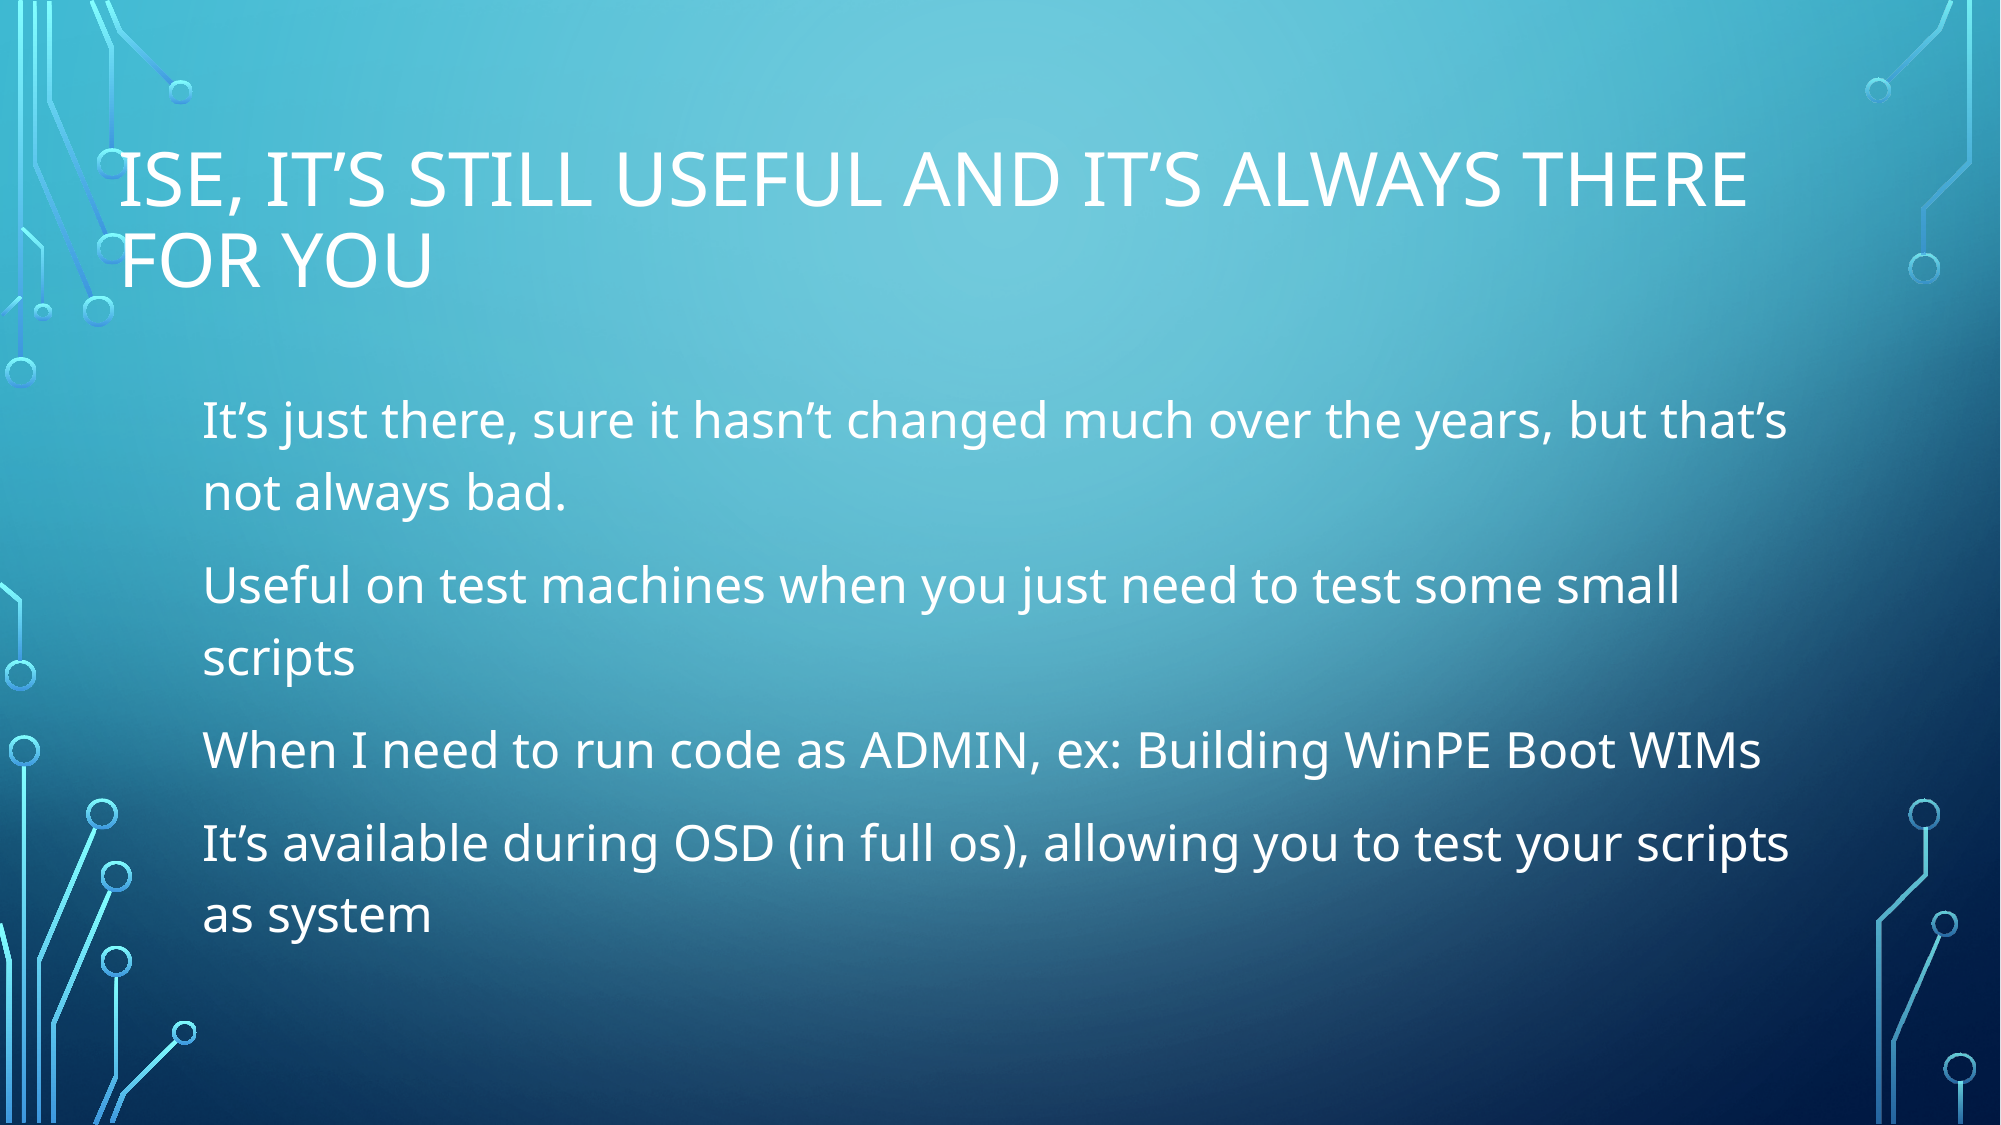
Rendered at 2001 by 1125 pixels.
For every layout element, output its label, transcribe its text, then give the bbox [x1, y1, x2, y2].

title ISE, it’s still useful and it’s always there for you [103, 101, 1893, 344]
list It’s just there, sure it hasn’t changed much over the years, but that’s not always bad. Useful on test machines when you just need to test some small scripts When I need to run code as ADMIN, ex: Building WinPE Boot WIMs It’s available during OSD (in full os), allowing you to test your scripts as system [187, 369, 1813, 950]
